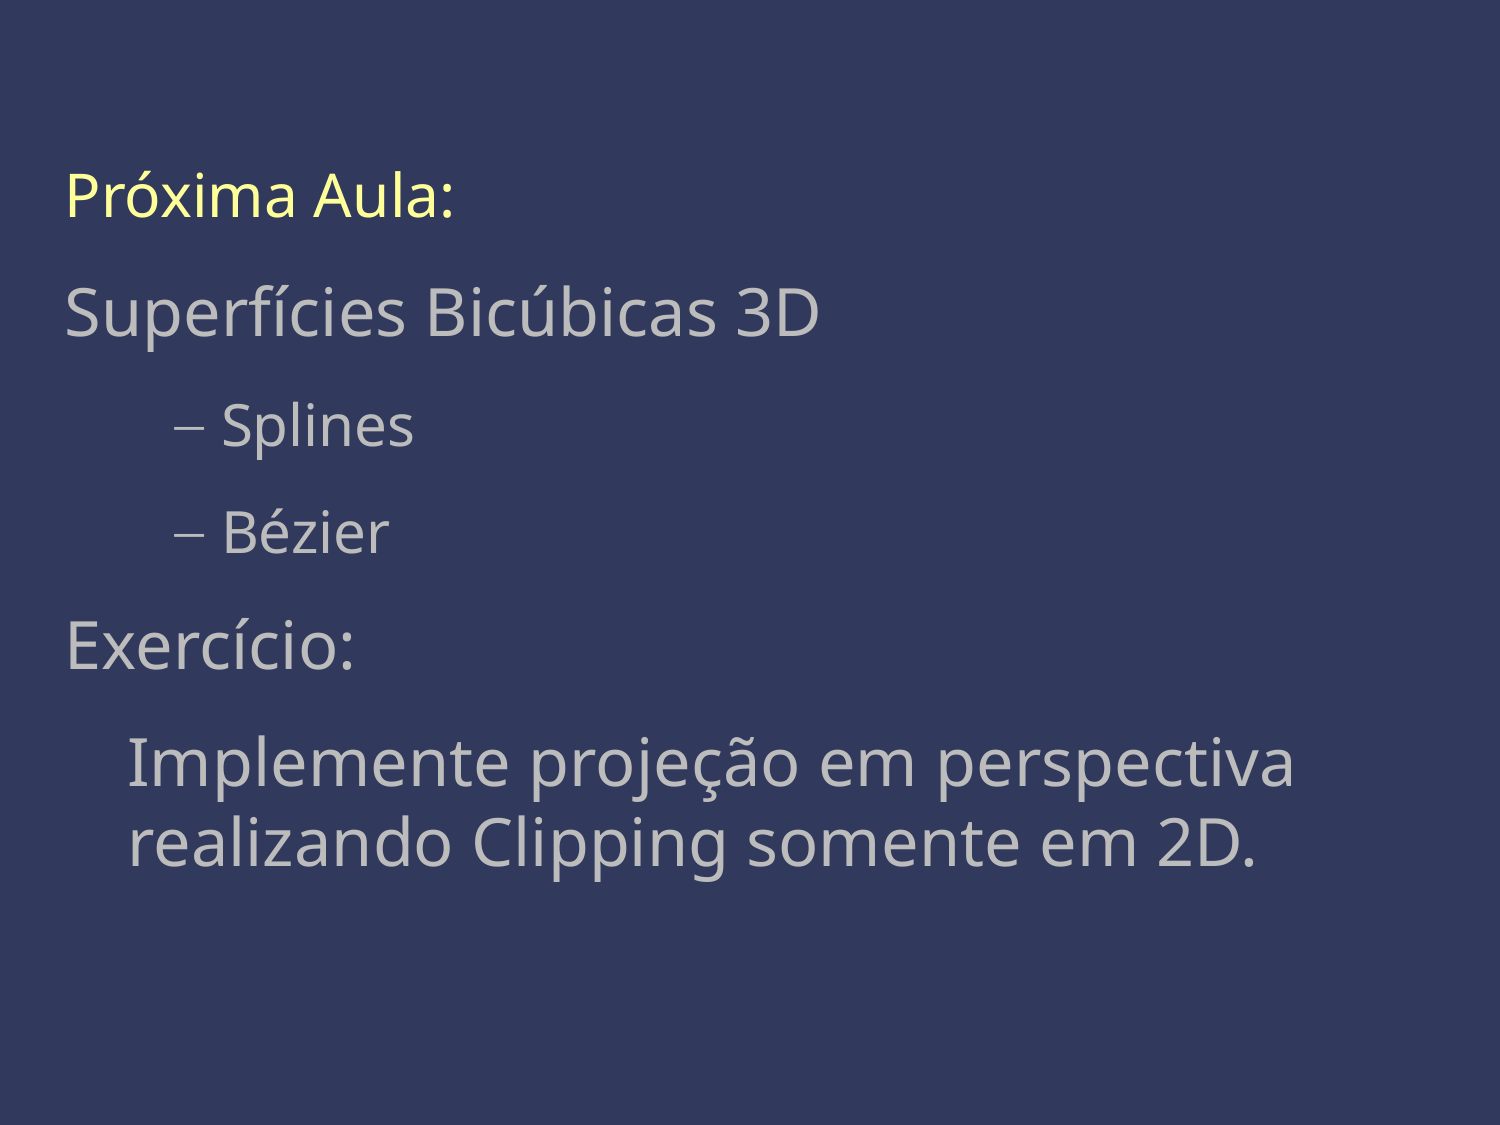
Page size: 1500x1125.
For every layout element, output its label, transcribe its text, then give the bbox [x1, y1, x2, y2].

list Superfícies Bicúbicas 3D Splines Bézier Exercício: Implemente projeção em perspectiva realizando Clipping somente em 2D. [50, 262, 1363, 1038]
text_box Próxima Aula: [50, 149, 1500, 250]
